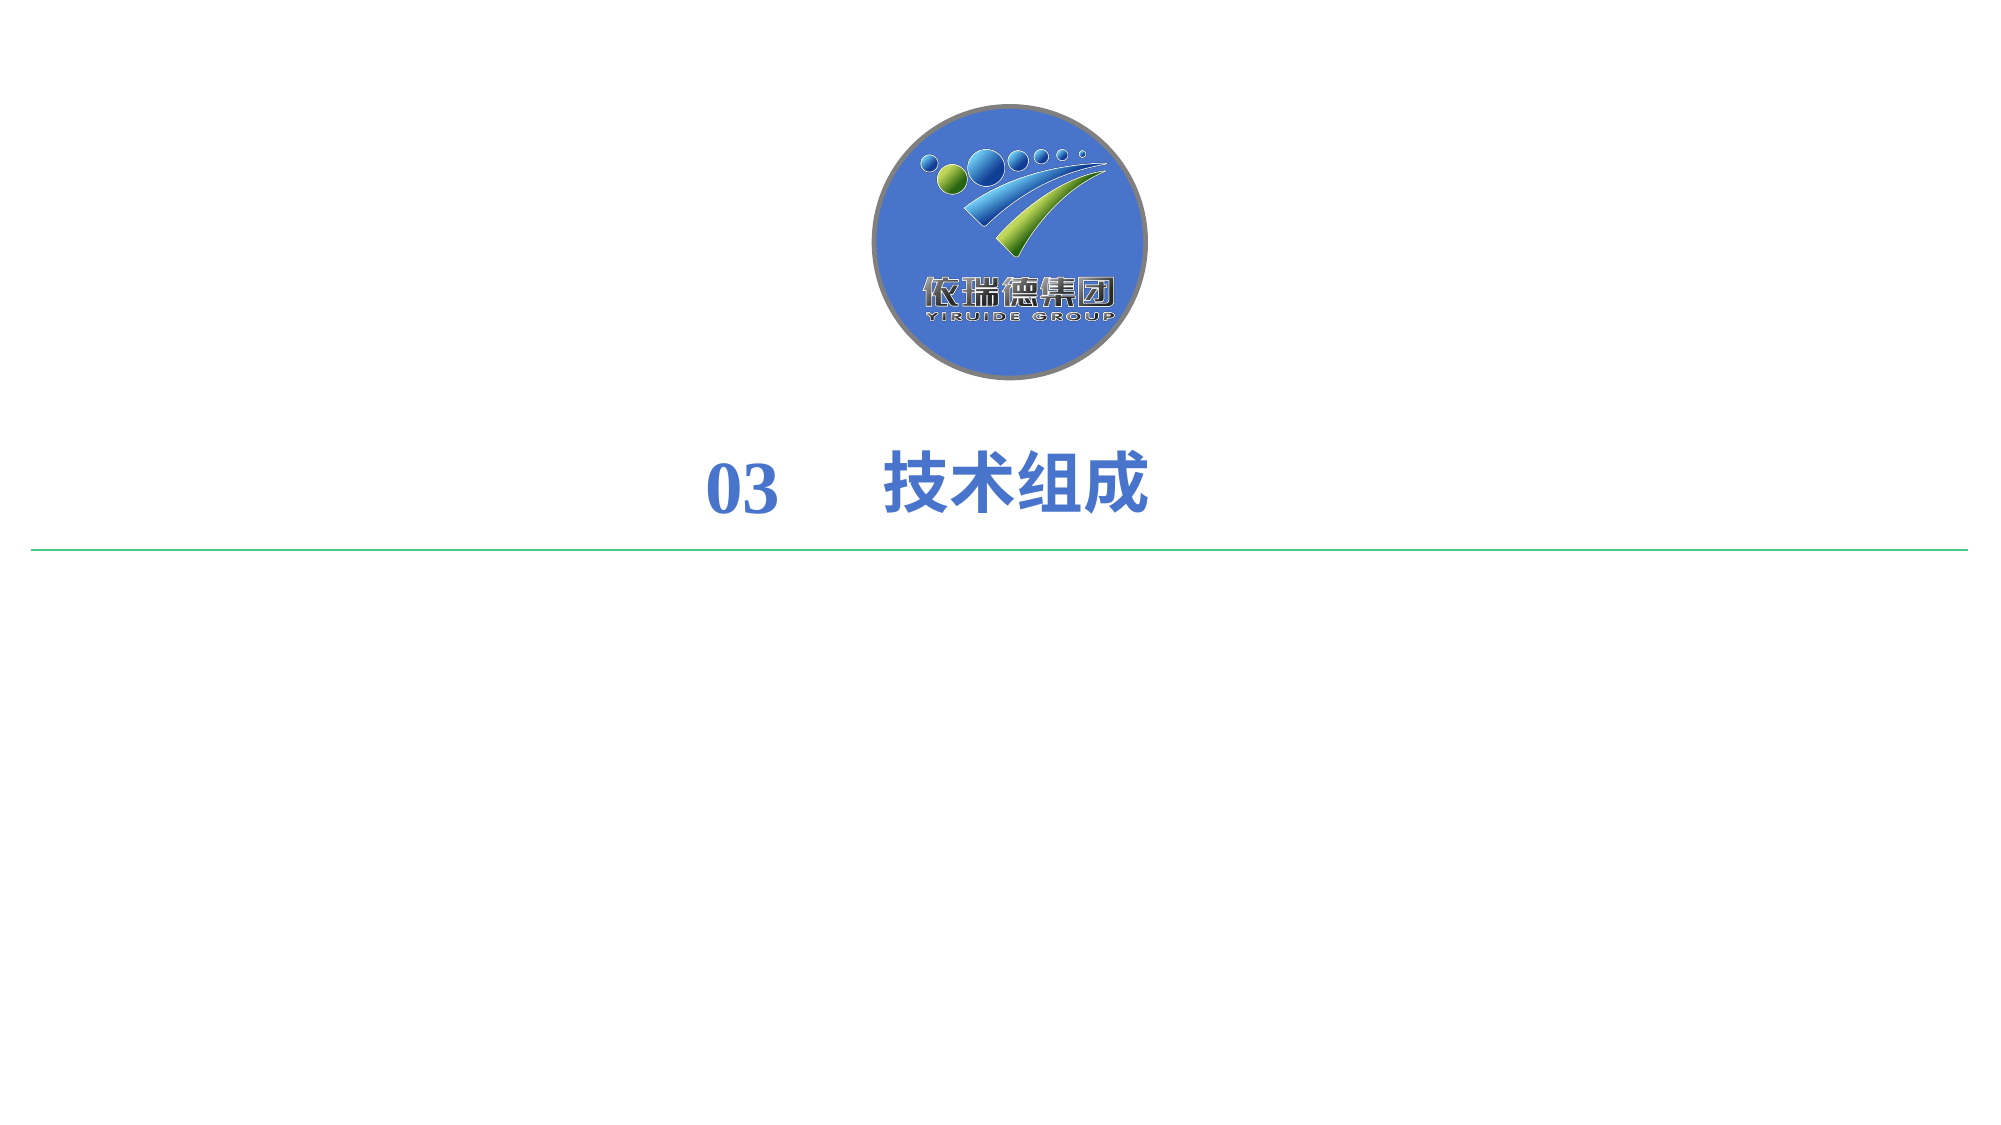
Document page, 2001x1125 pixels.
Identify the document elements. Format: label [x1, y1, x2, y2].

text_box [917, 343, 1103, 380]
text_box [872, 155, 904, 329]
text_box [1131, 178, 1147, 306]
text_box [935, 105, 1084, 127]
picture [904, 127, 1131, 343]
text_box [684, 430, 1316, 538]
